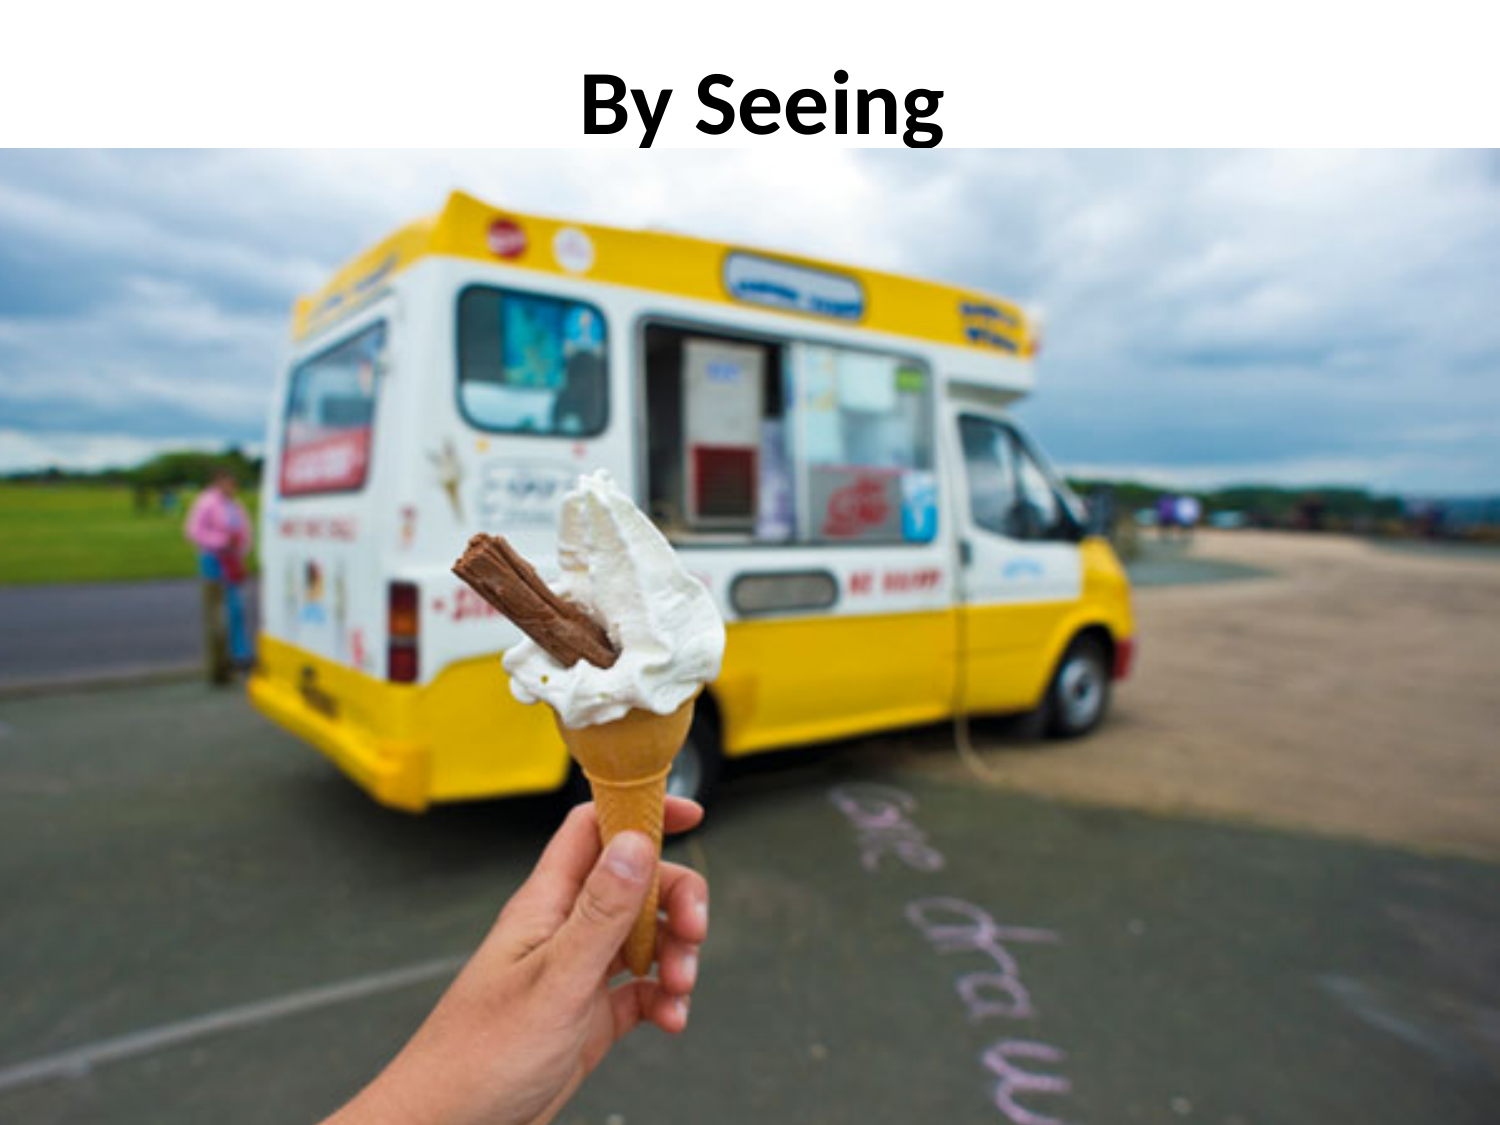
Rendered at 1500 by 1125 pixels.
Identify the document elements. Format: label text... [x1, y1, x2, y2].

picture [0, 148, 1500, 1125]
title By Seeing [87, 3, 1438, 147]
